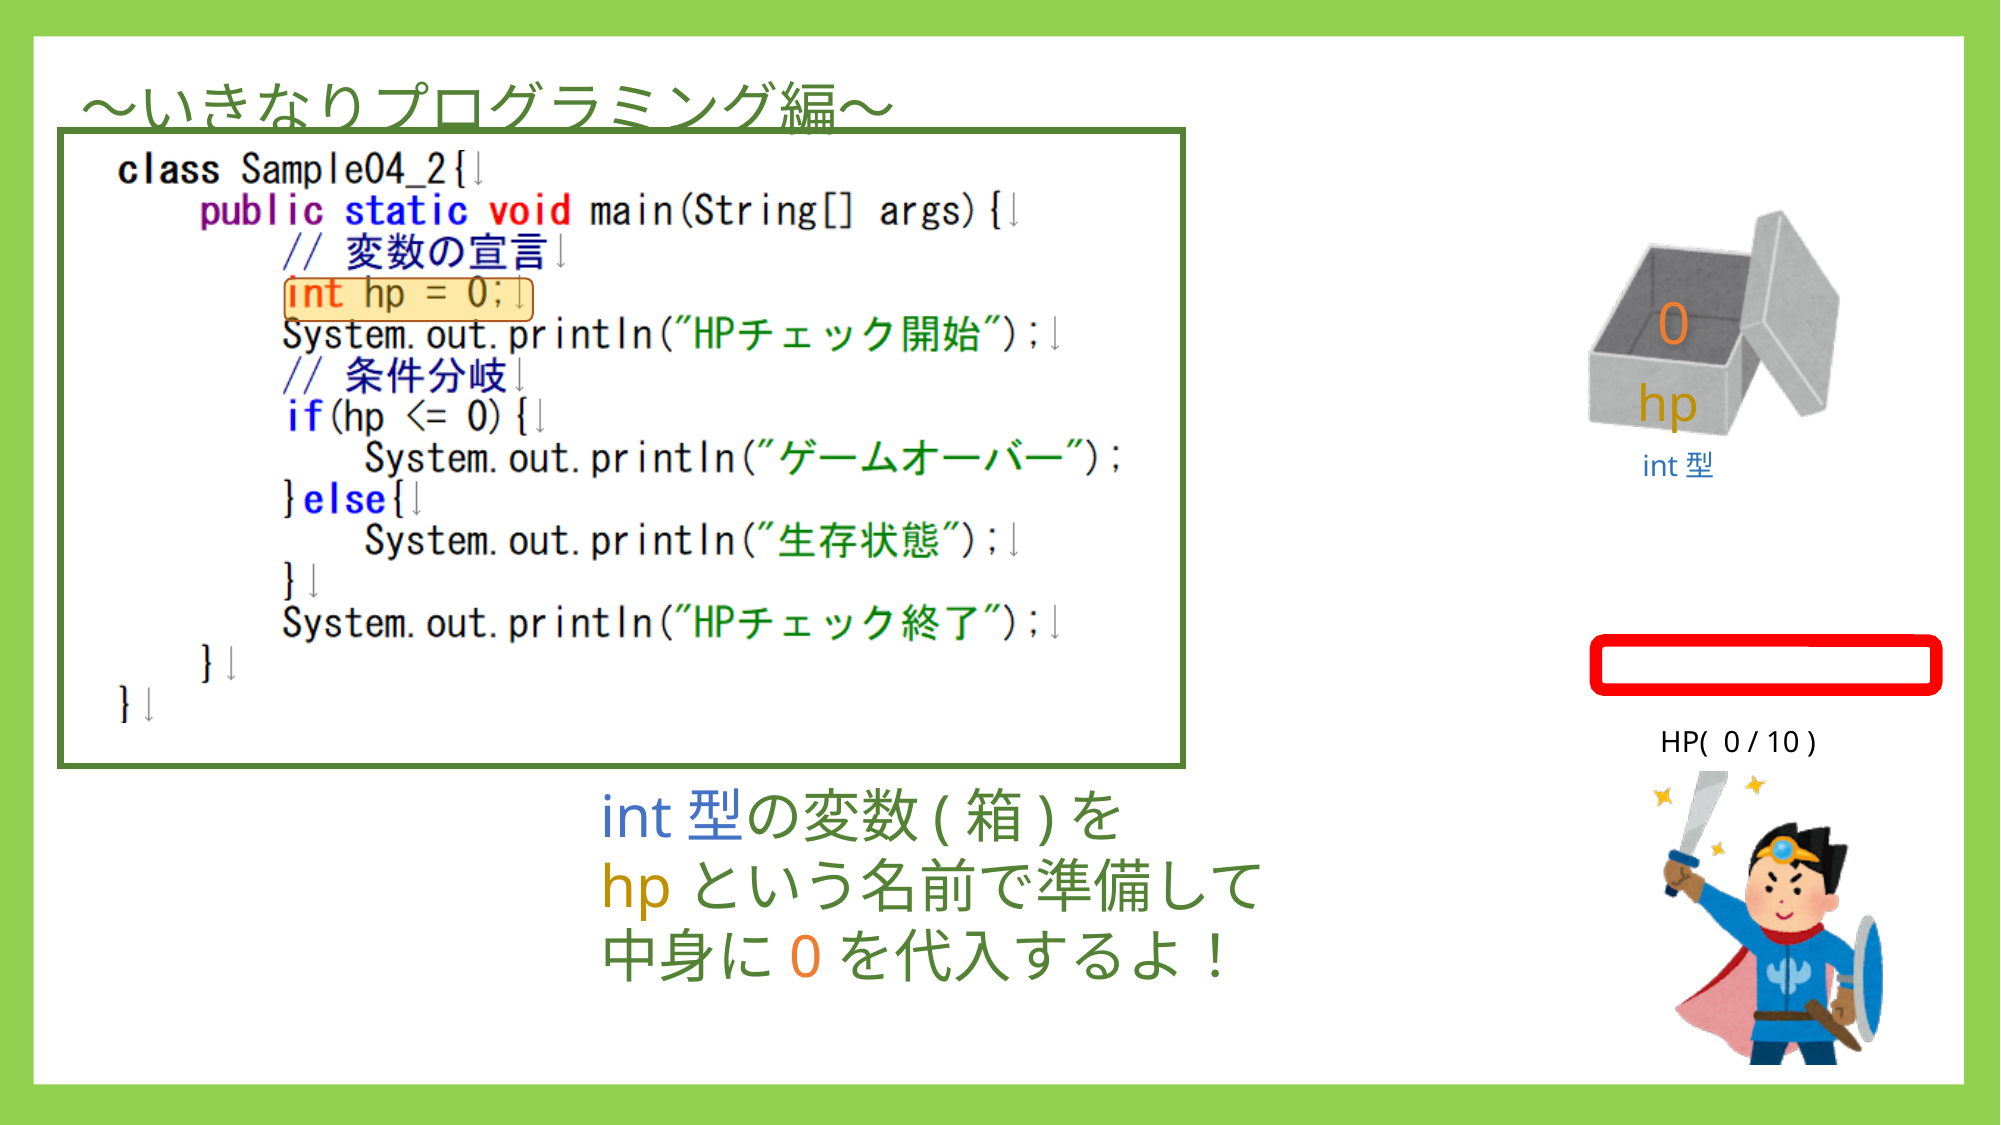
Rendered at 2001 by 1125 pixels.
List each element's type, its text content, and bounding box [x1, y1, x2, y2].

picture [1580, 201, 1853, 464]
text_box int型の変数(箱)を hpという名前で準備して 中身に0を代入するよ！ [585, 771, 1282, 997]
picture [1625, 771, 1919, 1065]
text_box ～いきなりプログラミング編～ [65, 64, 911, 129]
text_box int型 [1627, 464, 1730, 490]
picture [113, 150, 1128, 723]
text_box HP( 0 / 10 ) [1645, 715, 1839, 766]
text_box [60, 129, 1184, 767]
text_box [1594, 639, 1938, 691]
